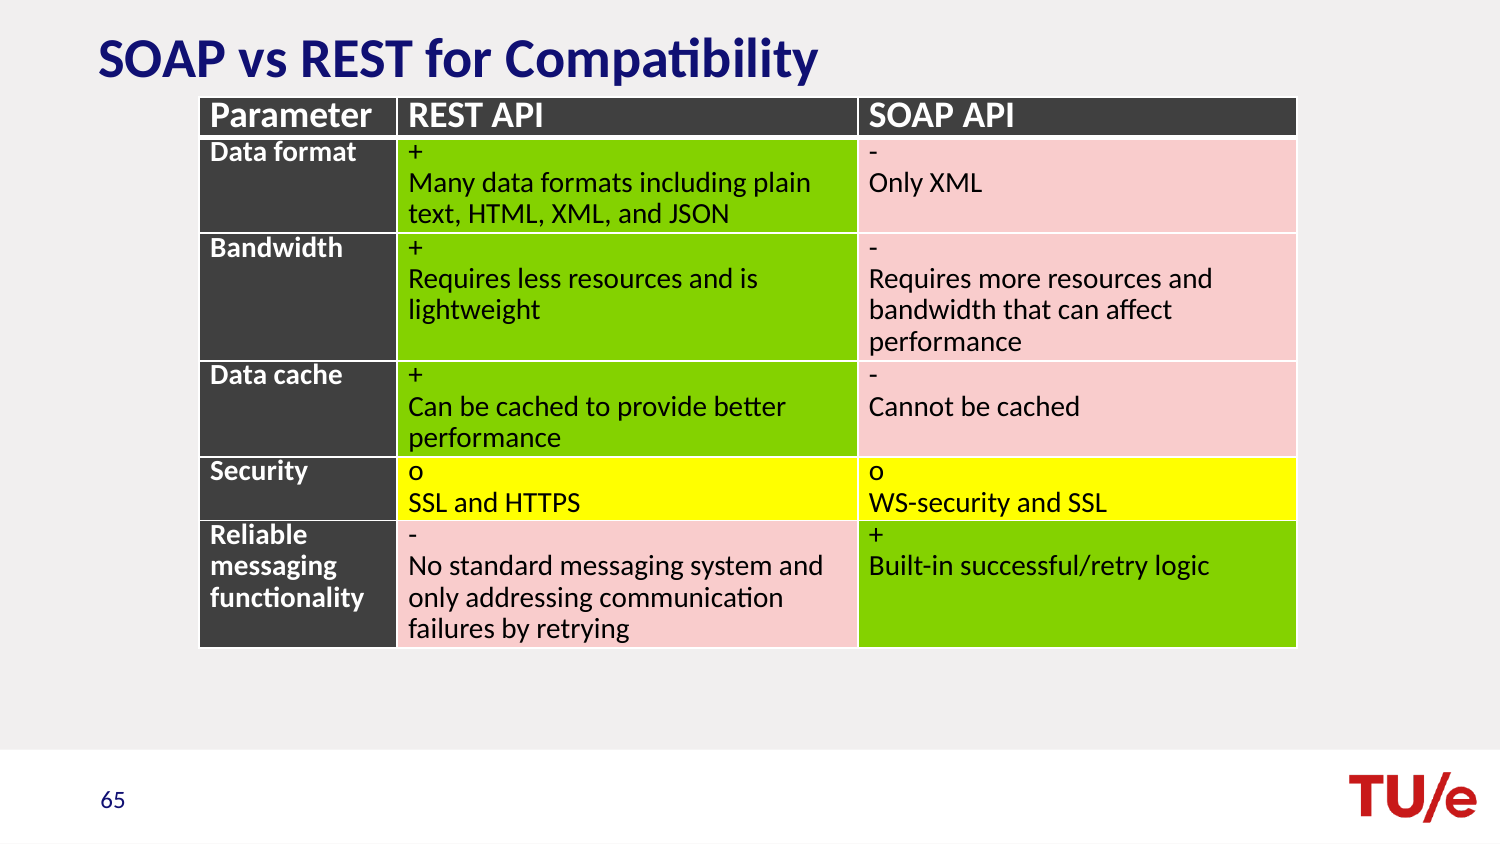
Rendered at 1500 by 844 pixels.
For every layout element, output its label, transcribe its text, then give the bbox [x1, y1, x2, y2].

table_header Parameter [200, 98, 396, 135]
table_cell - No standard messaging system and only addressing communication failures by retrying [398, 521, 857, 647]
table_cell Reliable messaging functionality [200, 521, 396, 647]
table_cell o SSL and HTTPS [398, 458, 857, 520]
table_cell Security [200, 458, 396, 520]
table_cell - Requires more resources and bandwidth that can affect performance [859, 234, 1296, 360]
title SOAP vs REST for Compatibility [98, 32, 1399, 97]
table_cell + Can be cached to provide better performance [398, 362, 857, 456]
table_cell - Cannot be cached [859, 362, 1296, 456]
picture [1336, 759, 1489, 835]
table_cell o WS-security and SSL [859, 458, 1296, 520]
table_cell + Many data formats including plain text, HTML, XML, and JSON [398, 140, 857, 232]
table_cell Bandwidth [200, 234, 396, 360]
table_cell Data format [200, 140, 396, 232]
table_header REST API [398, 98, 857, 135]
table_cell + Requires less resources and is lightweight [398, 234, 857, 360]
slide_number 65 [100, 783, 199, 841]
table_cell Data cache [200, 362, 396, 456]
table_header SOAP API [859, 98, 1296, 135]
table_cell - Only XML [859, 140, 1296, 232]
table_cell + Built-in successful/retry logic [859, 521, 1296, 647]
